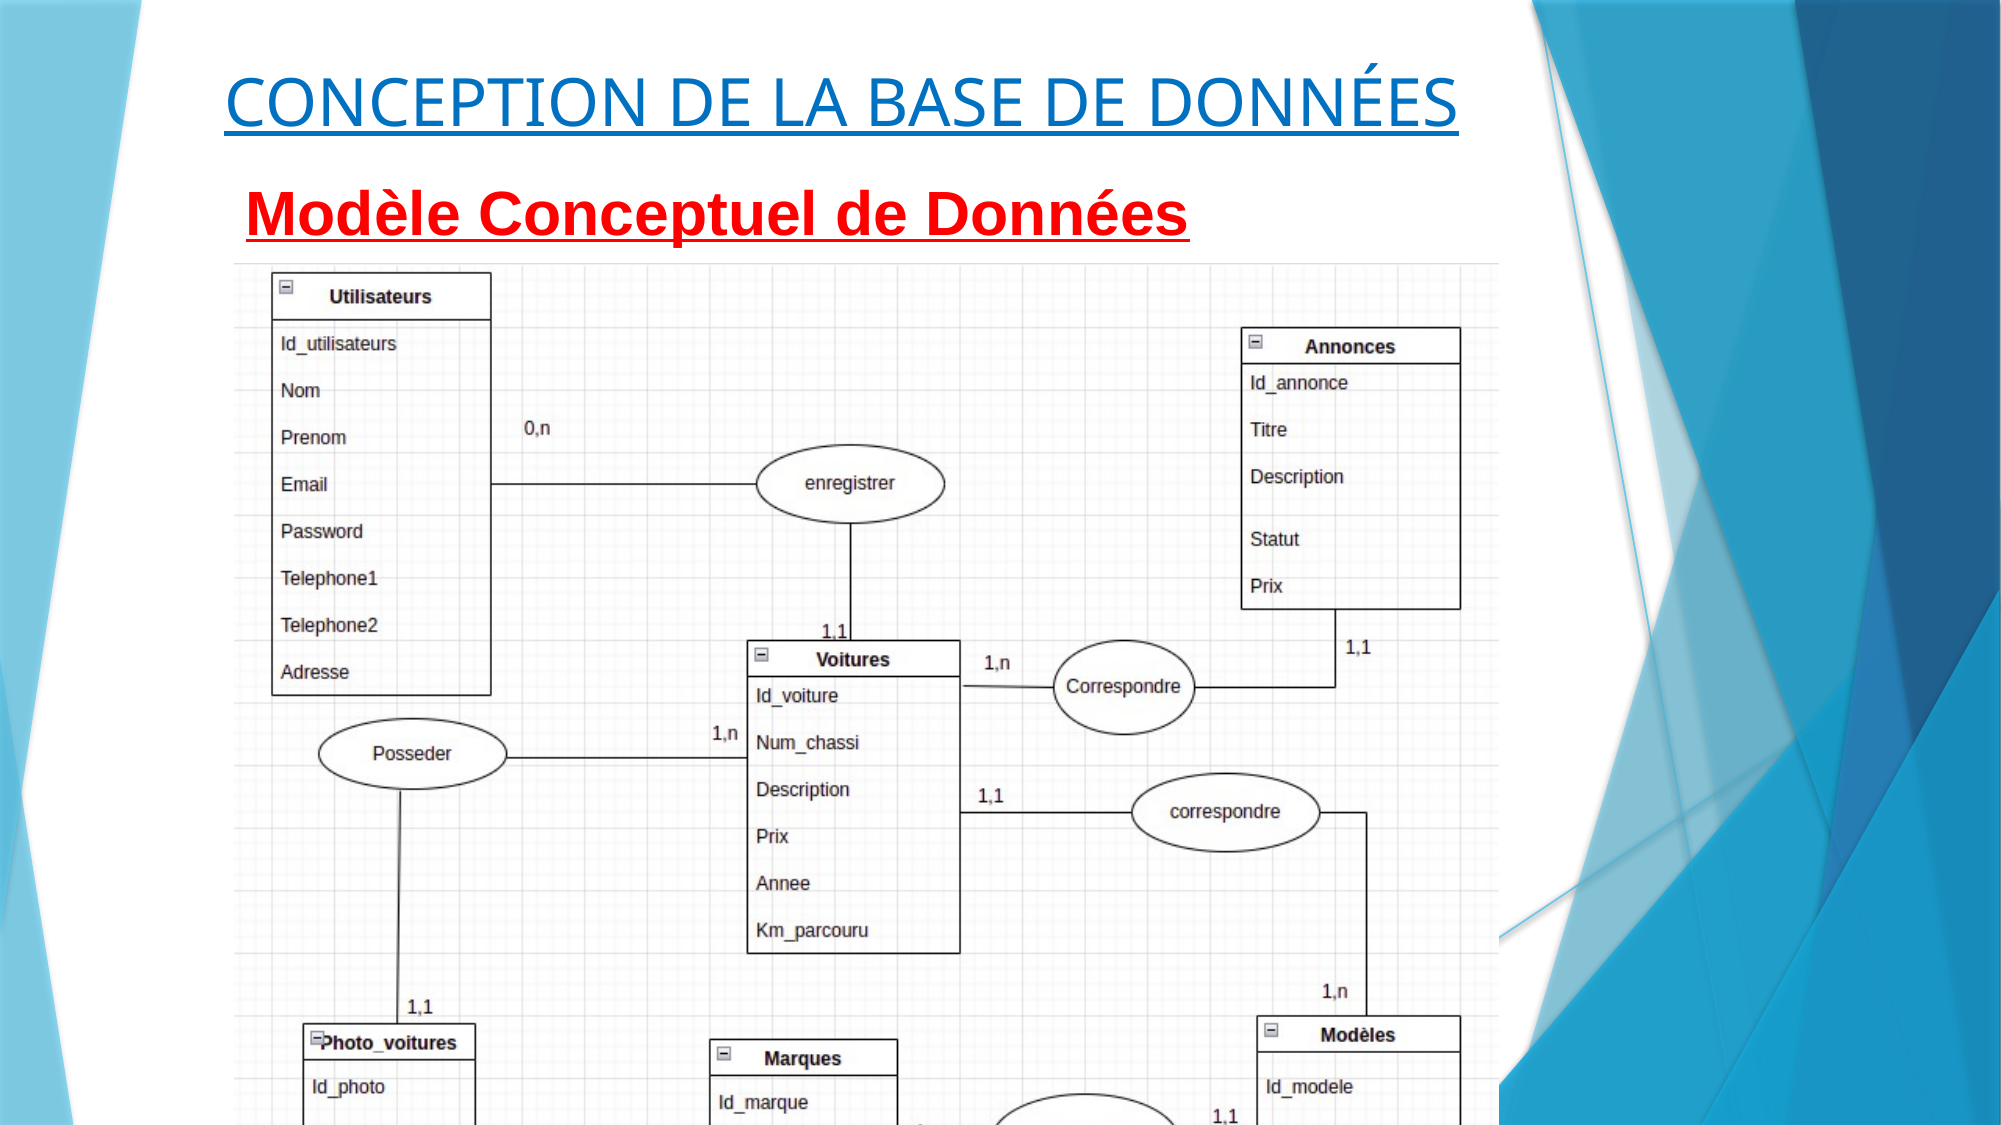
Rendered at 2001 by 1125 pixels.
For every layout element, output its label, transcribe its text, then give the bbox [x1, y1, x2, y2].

picture [234, 263, 1499, 1125]
text_box Modèle Conceptuel de Données [213, 165, 1453, 250]
text_box CONCEPTION DE LA BASE DE DONNÉES [224, 0, 1499, 235]
text_box [30, 248, 1831, 1066]
